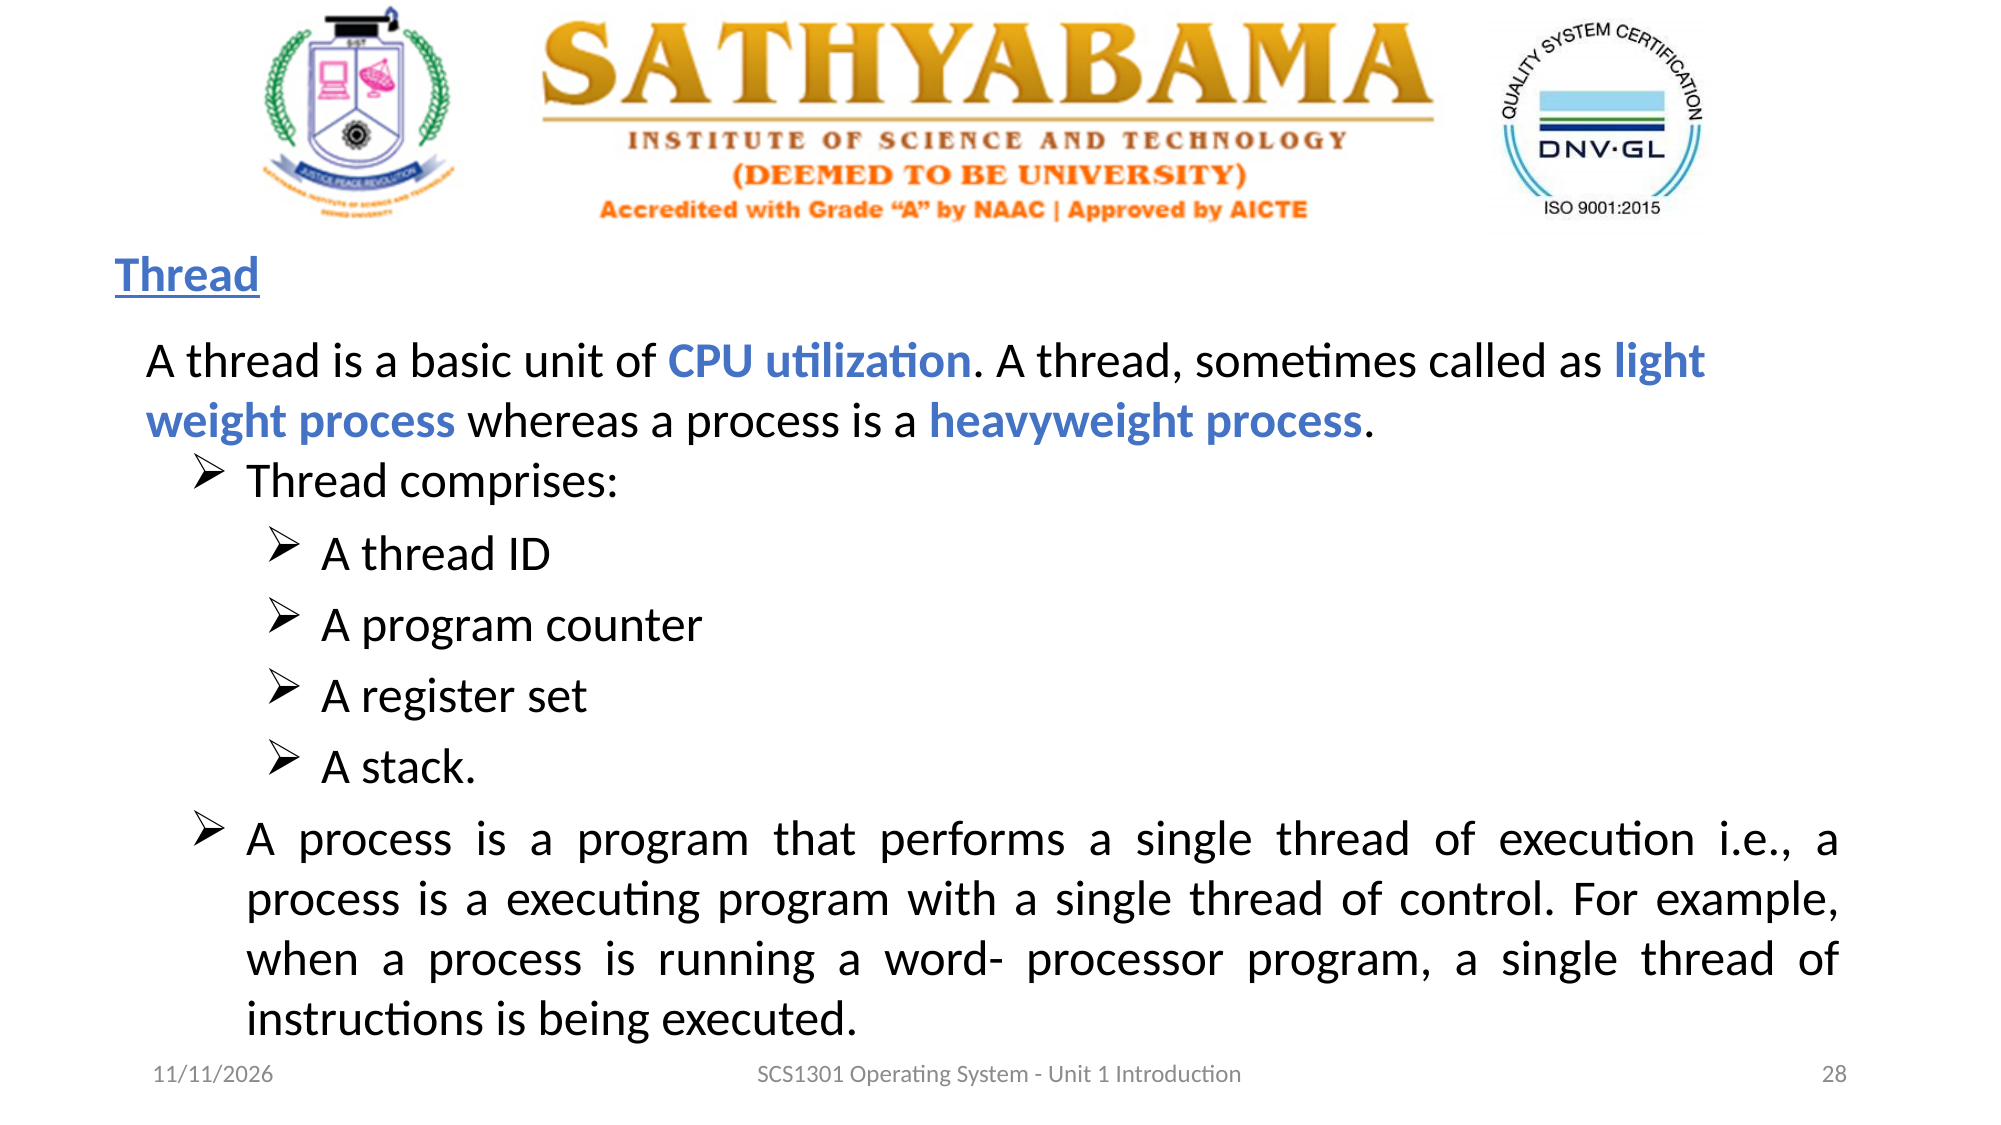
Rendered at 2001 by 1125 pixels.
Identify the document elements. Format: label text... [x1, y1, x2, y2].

footer SCS1301 Operating System - Unit 1 Introduction [662, 1042, 1338, 1103]
slide_number 28 [1412, 1042, 1863, 1103]
picture [529, 0, 1446, 230]
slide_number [137, 1042, 588, 1103]
picture [1482, 8, 1711, 234]
picture [248, 3, 469, 227]
text_box Thread A thread is a basic unit of CPU utilization. A thread, sometimes called as light weight process whereas a process is a heavyweight process. Thread comprises: A thread ID A program counter A register set A stack. A process is a program that performs a single thread of execution i.e., a process is a executing program with a single thread of control. For example, when a process is running a word- processor program, a single thread of instructions is being executed. [99, 234, 1968, 1113]
